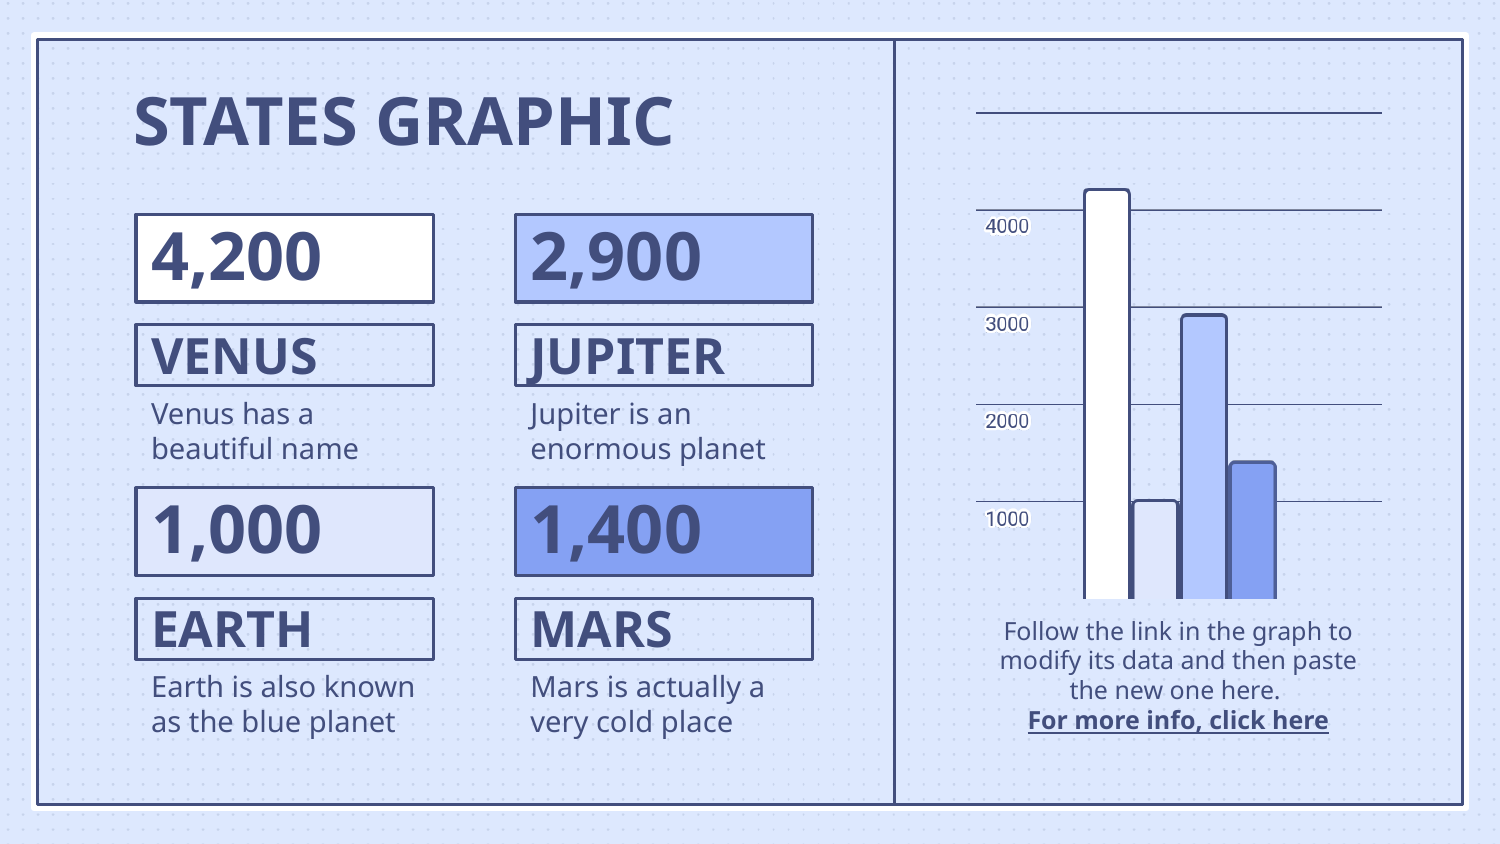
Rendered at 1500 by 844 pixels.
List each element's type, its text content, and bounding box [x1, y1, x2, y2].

text_box Follow the link in the graph to modify its data and then paste the new one here. For more info, click here [975, 614, 1382, 741]
text_box [894, 39, 1463, 805]
subtitle MARS [515, 598, 813, 653]
title 1,000 [136, 487, 434, 576]
subtitle VENUS [136, 324, 434, 380]
title STATES GRAPHIC [118, 63, 813, 161]
title 1,400 [515, 487, 813, 576]
subtitle Jupiter is an enormous planet [515, 380, 813, 483]
picture [0, 0, 1500, 844]
title 2,900 [515, 214, 813, 302]
subtitle Venus has a beautiful name [136, 380, 434, 483]
subtitle JUPITER [515, 324, 813, 380]
subtitle Earth is also known as the blue planet [136, 653, 434, 757]
subtitle Mars is actually a very cold place [515, 653, 813, 757]
subtitle EARTH [136, 598, 434, 653]
title 4,200 [136, 214, 434, 302]
